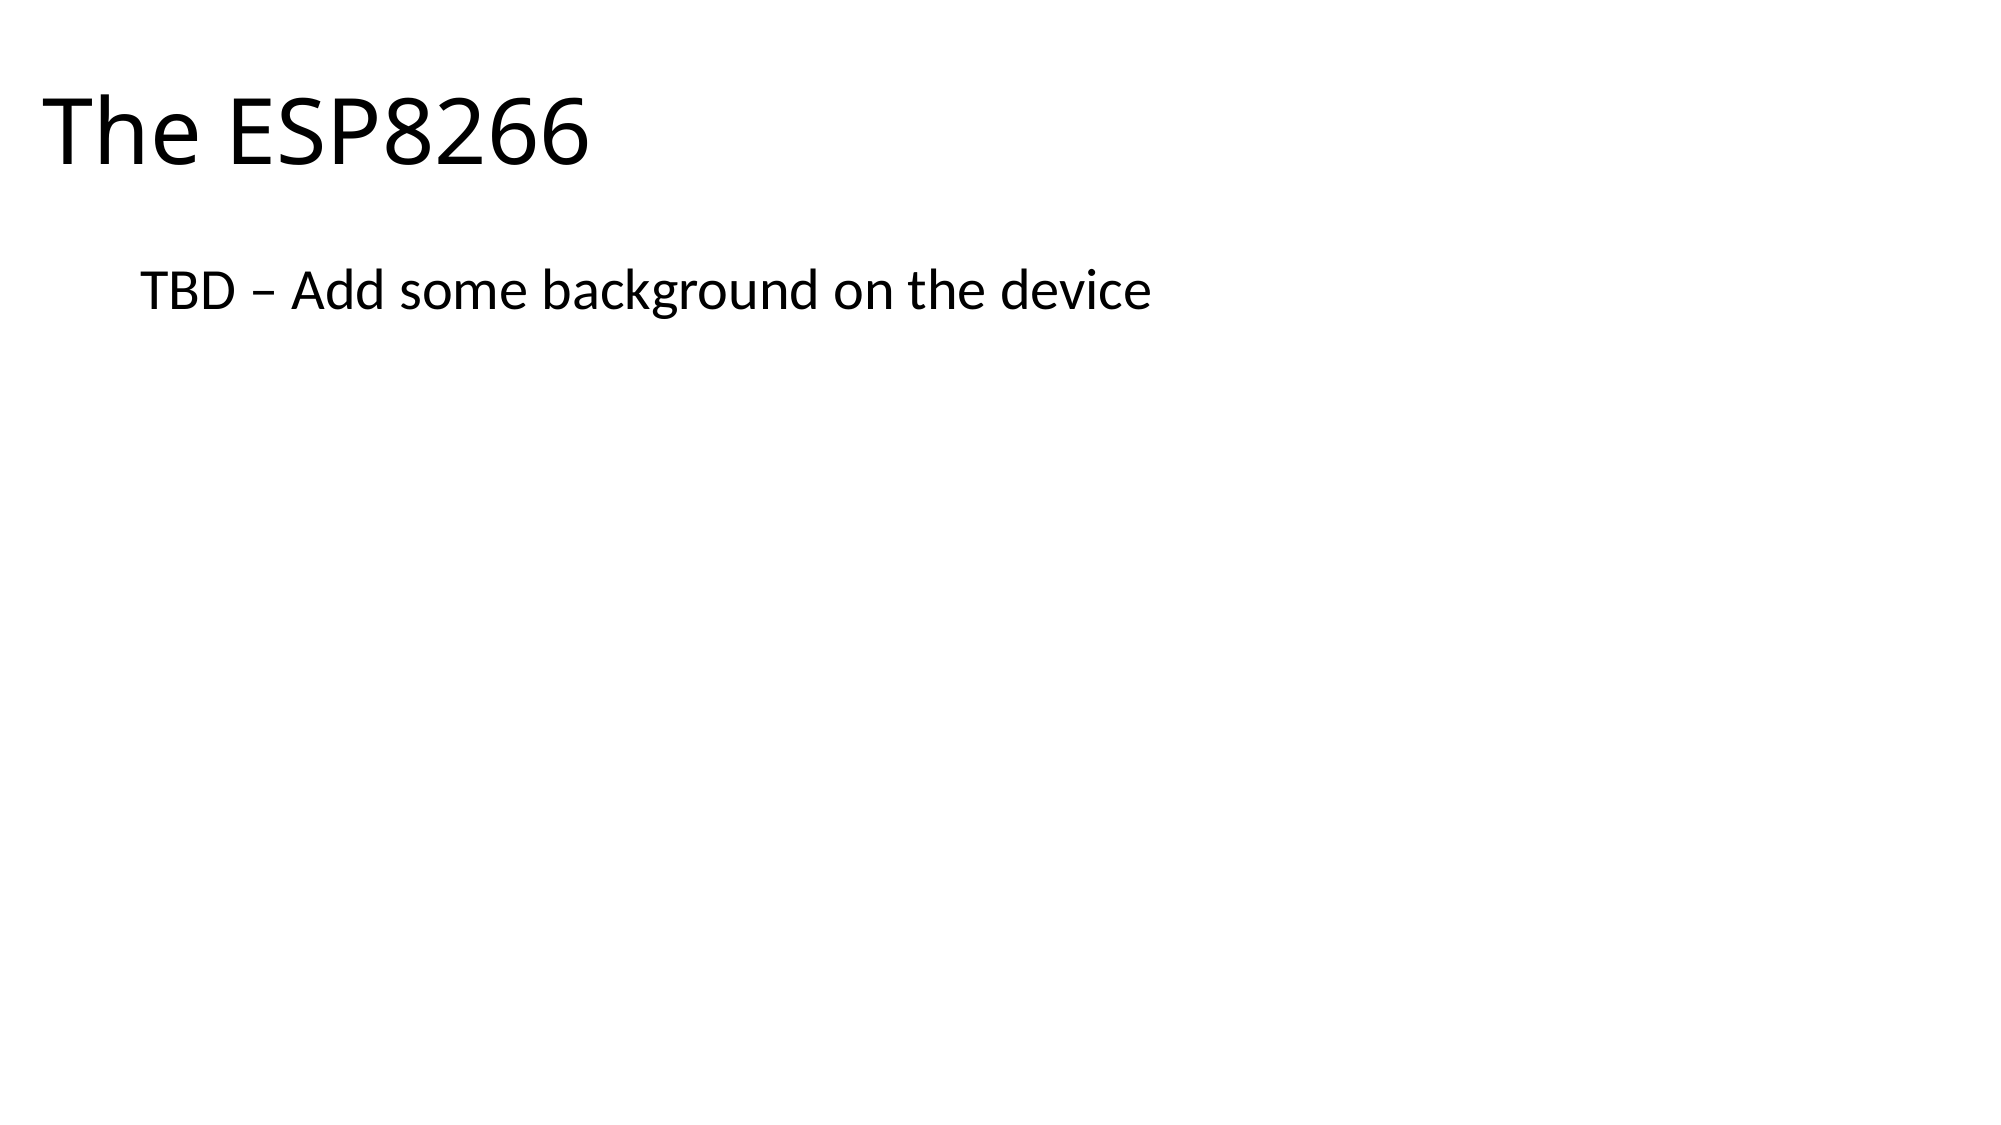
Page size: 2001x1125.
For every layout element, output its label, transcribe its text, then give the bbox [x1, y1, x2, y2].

list TBD – Add some background on the device [125, 243, 1851, 958]
title The ESP8266 [27, 25, 1753, 244]
